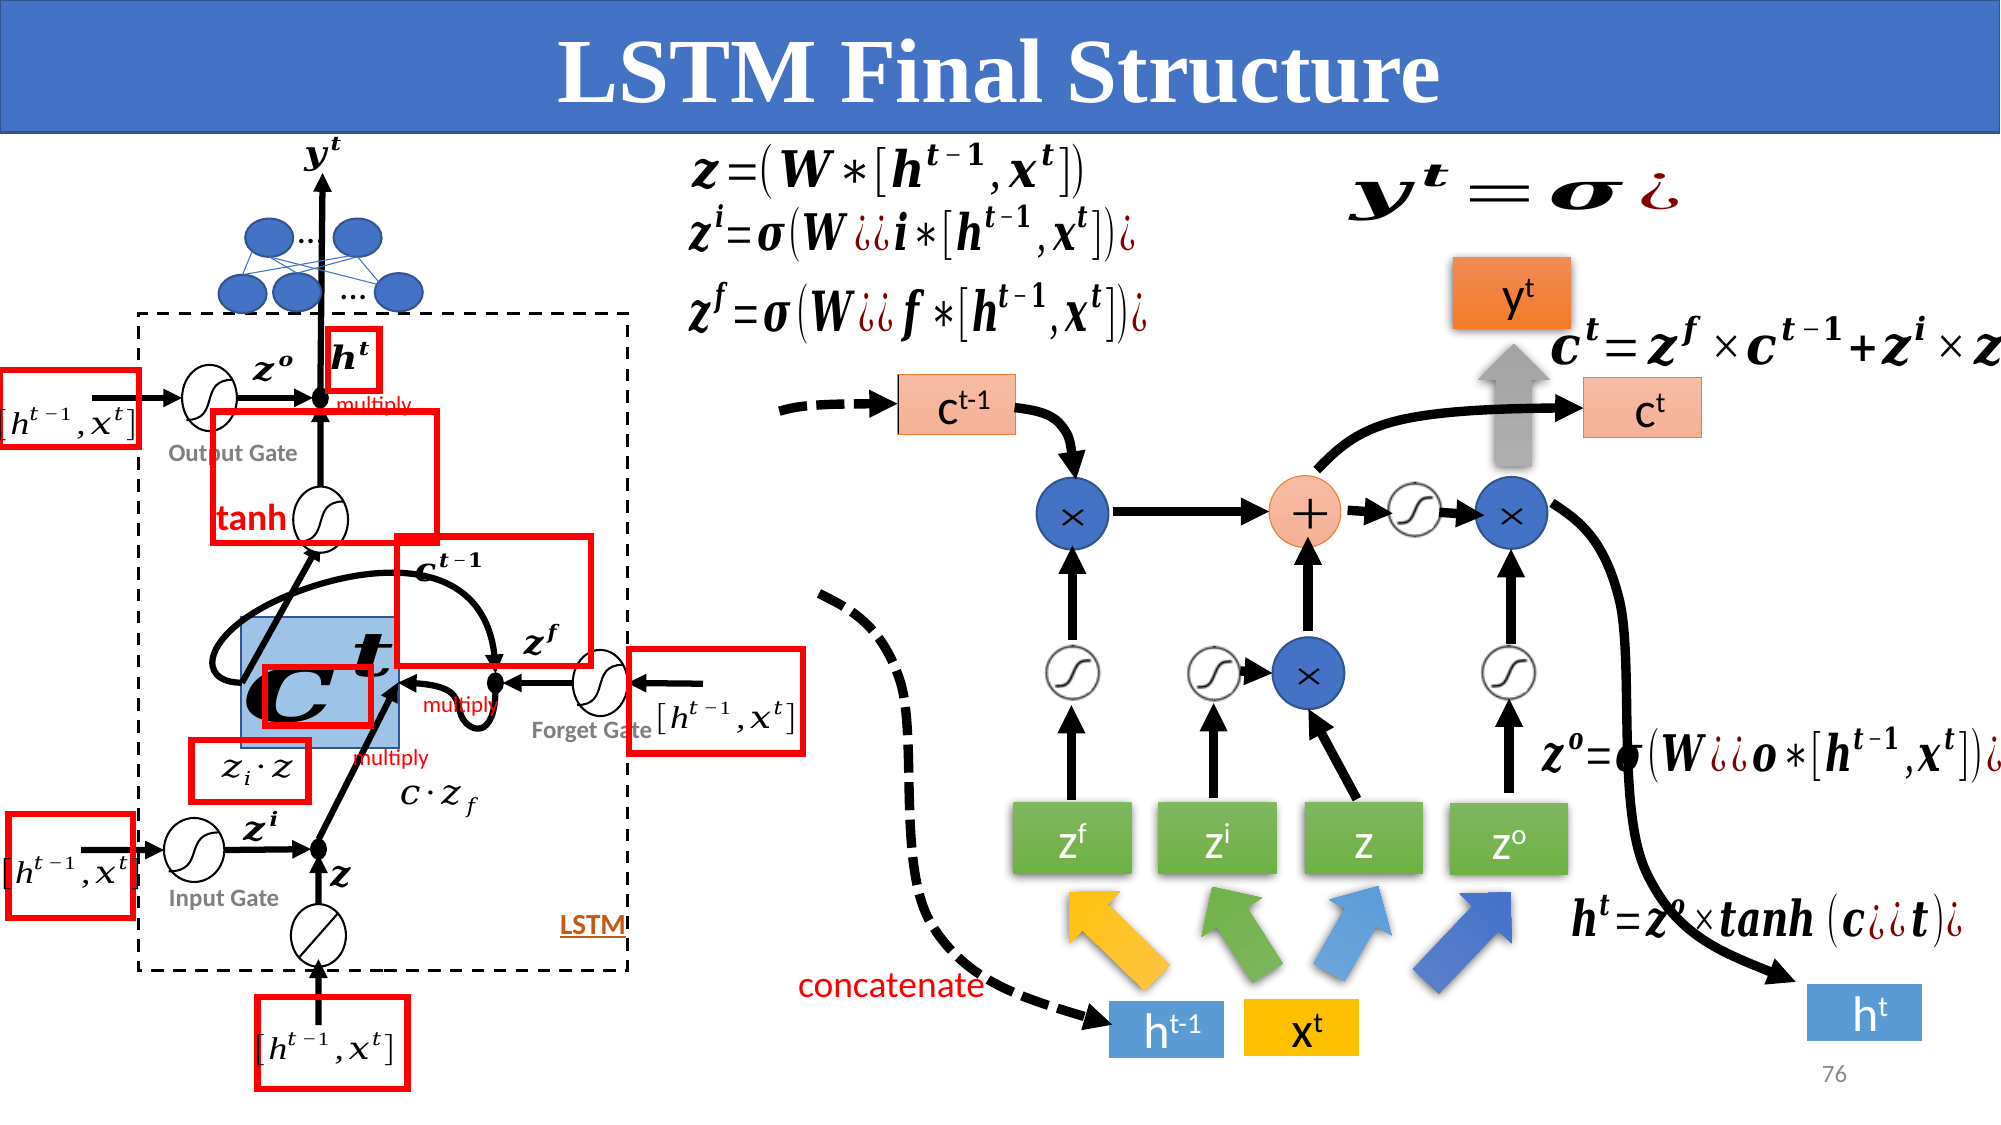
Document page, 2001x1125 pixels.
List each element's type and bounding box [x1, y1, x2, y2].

text_box [1013, 802, 1132, 874]
picture [1183, 643, 1244, 705]
text_box [1675, 901, 1680, 914]
picture [1477, 642, 1539, 704]
picture [1383, 479, 1445, 541]
text_box [1112, 475, 1341, 632]
text_box [1673, 740, 1678, 758]
text_box [1412, 892, 1512, 994]
text_box [0, 173, 804, 1090]
text_box [1315, 343, 1725, 471]
text_box [1347, 510, 1393, 514]
text_box [1626, 747, 1632, 768]
text_box [1439, 476, 1548, 644]
slide_number [1412, 1042, 1863, 1103]
text_box [783, 592, 1382, 1068]
text_box [0, 0, 2000, 134]
text_box [1158, 802, 1277, 874]
text_box [1450, 803, 1569, 875]
text_box [1443, 255, 1593, 331]
text_box [1304, 802, 1423, 874]
text_box [1551, 501, 1945, 1051]
text_box [1313, 886, 1392, 982]
text_box [779, 366, 1109, 641]
picture [1041, 642, 1103, 704]
text_box [1201, 887, 1283, 983]
text_box [1240, 637, 1357, 800]
